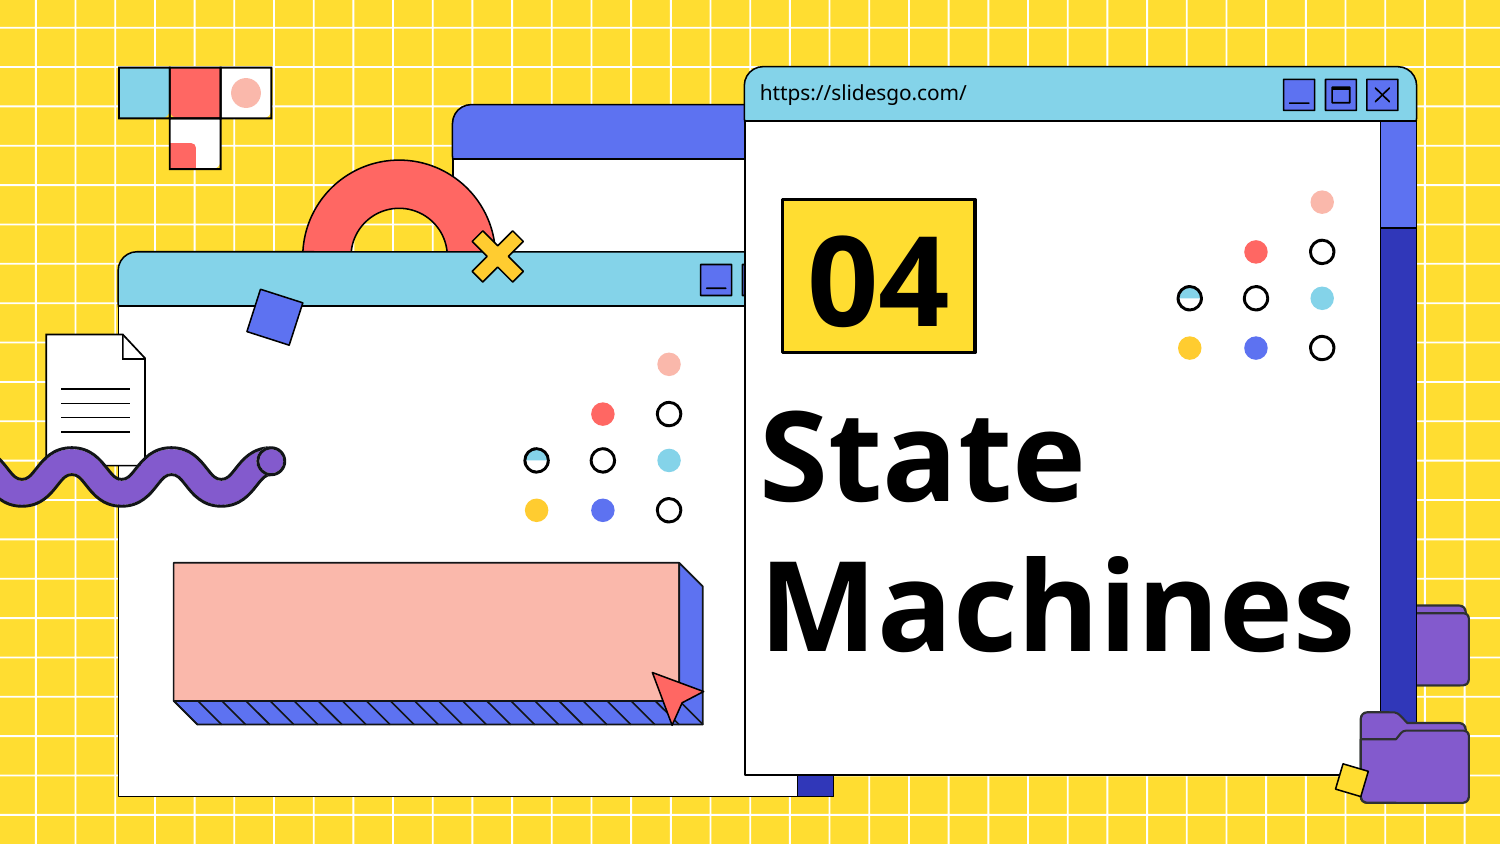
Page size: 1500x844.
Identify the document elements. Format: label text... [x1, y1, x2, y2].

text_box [523, 352, 683, 524]
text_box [45, 333, 147, 444]
text_box https://slidesgo.com/ [744, 66, 1062, 117]
title 04 [781, 198, 977, 354]
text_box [117, 66, 273, 171]
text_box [172, 561, 704, 726]
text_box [1359, 710, 1471, 805]
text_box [1176, 190, 1336, 362]
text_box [0, 446, 287, 509]
text_box [1335, 763, 1354, 795]
title State Machines [744, 352, 1378, 700]
text_box [246, 289, 303, 346]
text_box [472, 230, 524, 283]
